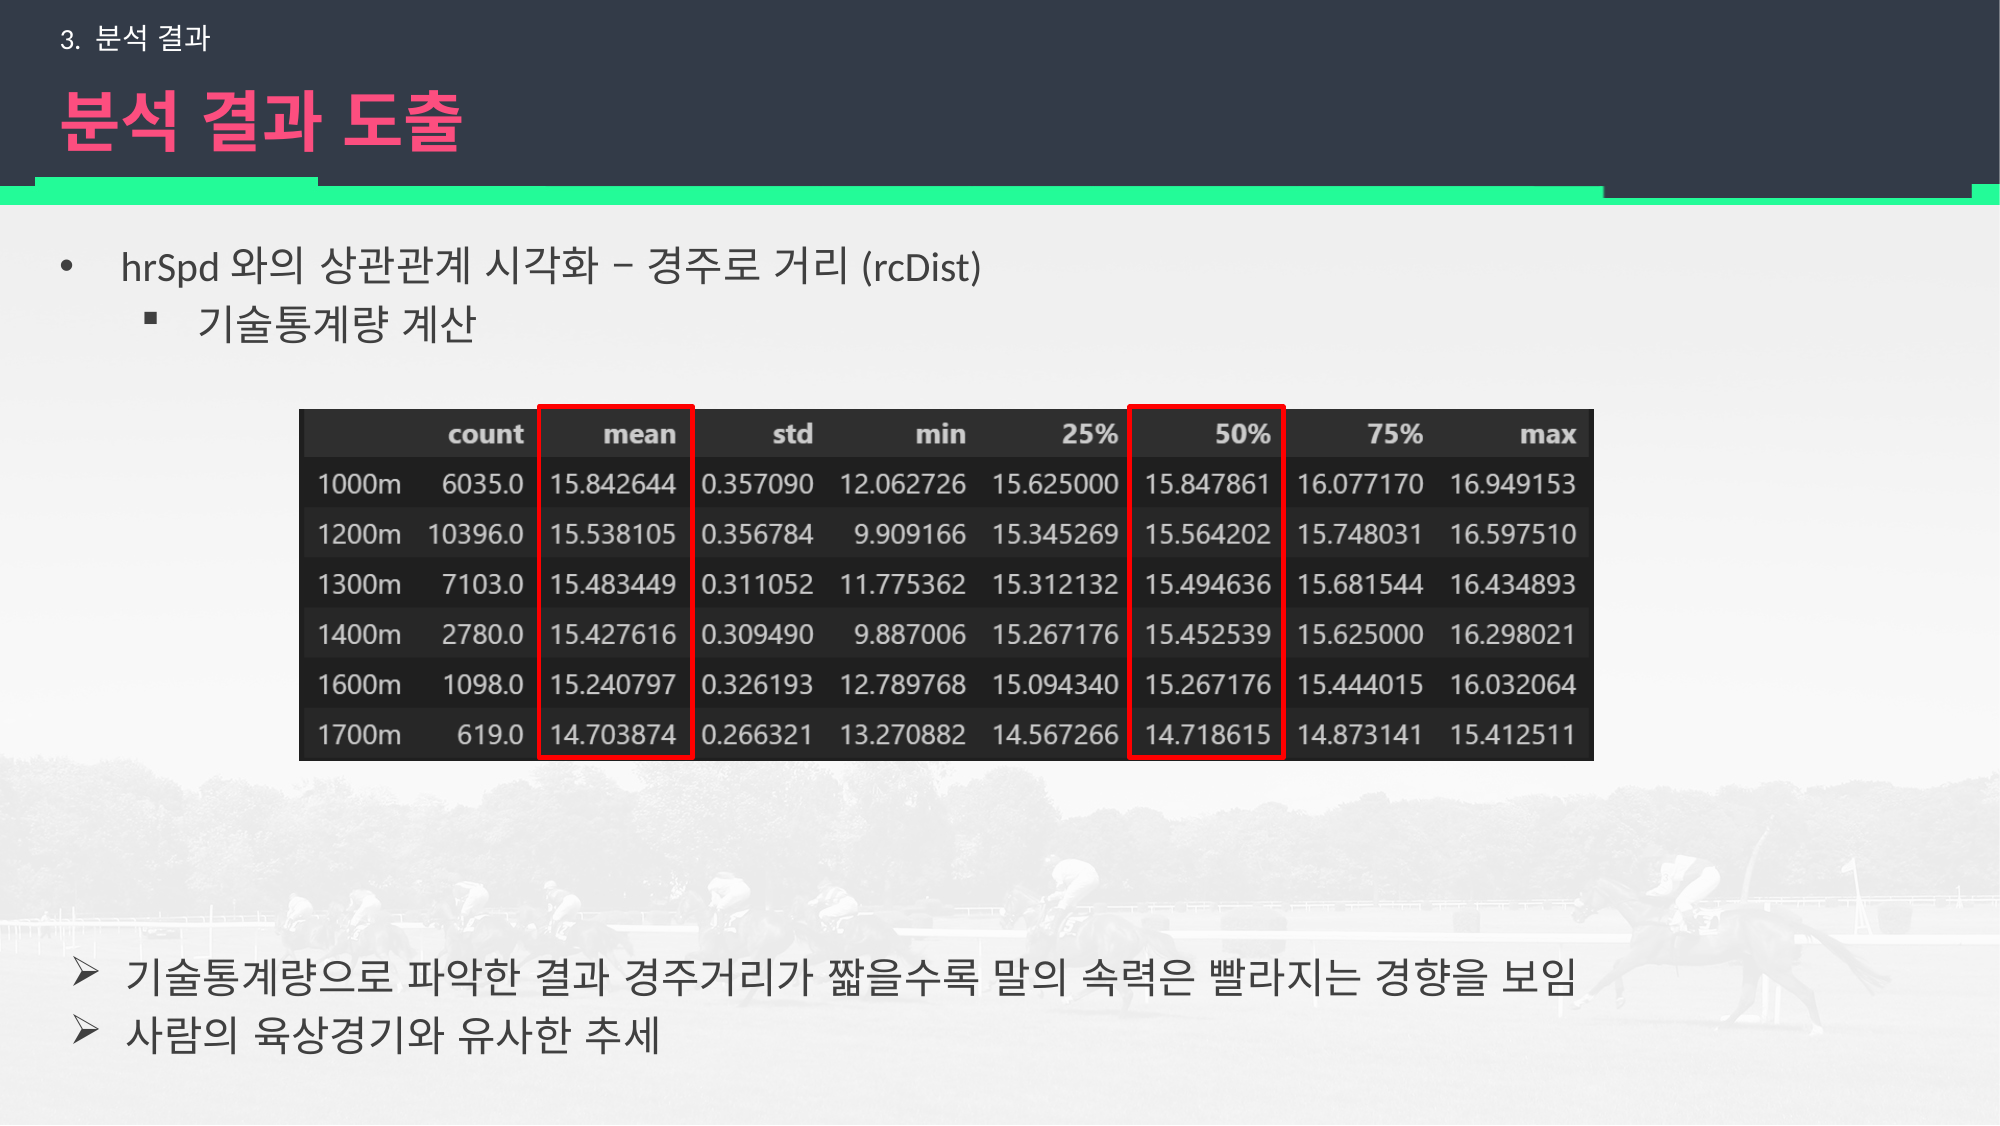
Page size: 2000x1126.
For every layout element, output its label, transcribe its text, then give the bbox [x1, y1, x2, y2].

picture [0, 0, 2000, 1125]
text_box 3. 분석 결과 [43, 0, 1401, 103]
picture [299, 408, 1594, 761]
list hrSpd와의 상관관계 시각화 – 경주로 거리(rcDist) 기술통계량 계산 기술통계량으로 파악한 결과 경주거리가 짧을수록 말의 속력은 빨라지는 경향을 보임 사람의 육상경기와 유사한 추세 [43, 231, 1851, 1126]
title 분석 결과 도출 [43, 103, 1401, 186]
